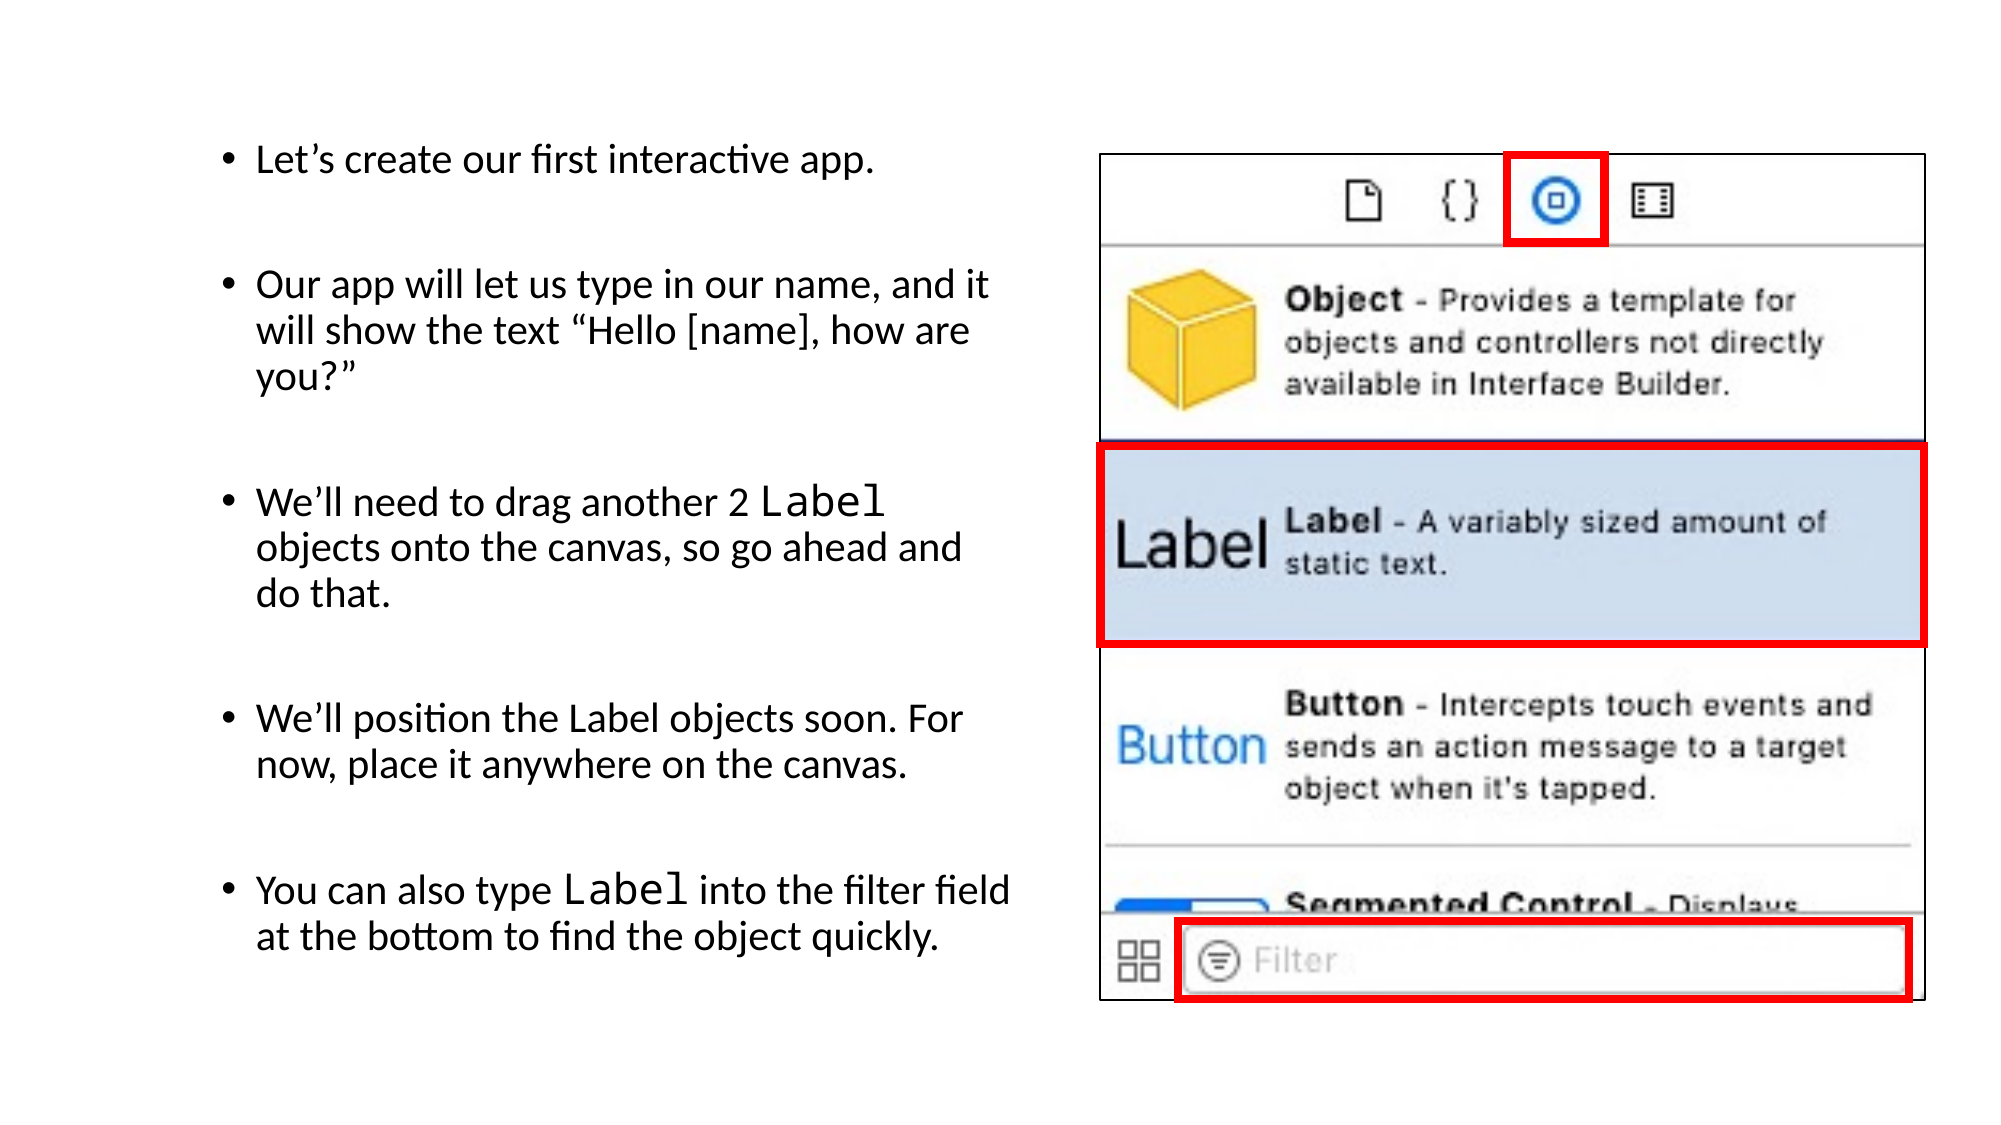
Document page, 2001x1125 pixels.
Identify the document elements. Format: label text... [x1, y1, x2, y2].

picture [1100, 155, 1925, 1000]
list Let’s create our first interactive app. Our app will let us type in our name, and it will show the text “Hello [name], how are you?” We’ll need to drag another 2 Label objects onto the canvas, so go ahead and do that. We’ll position the Label objects soon. For now, place it anywhere on the canvas. You can also type Label into the filter field at the bottom to find the object quickly. [137, 129, 1032, 999]
